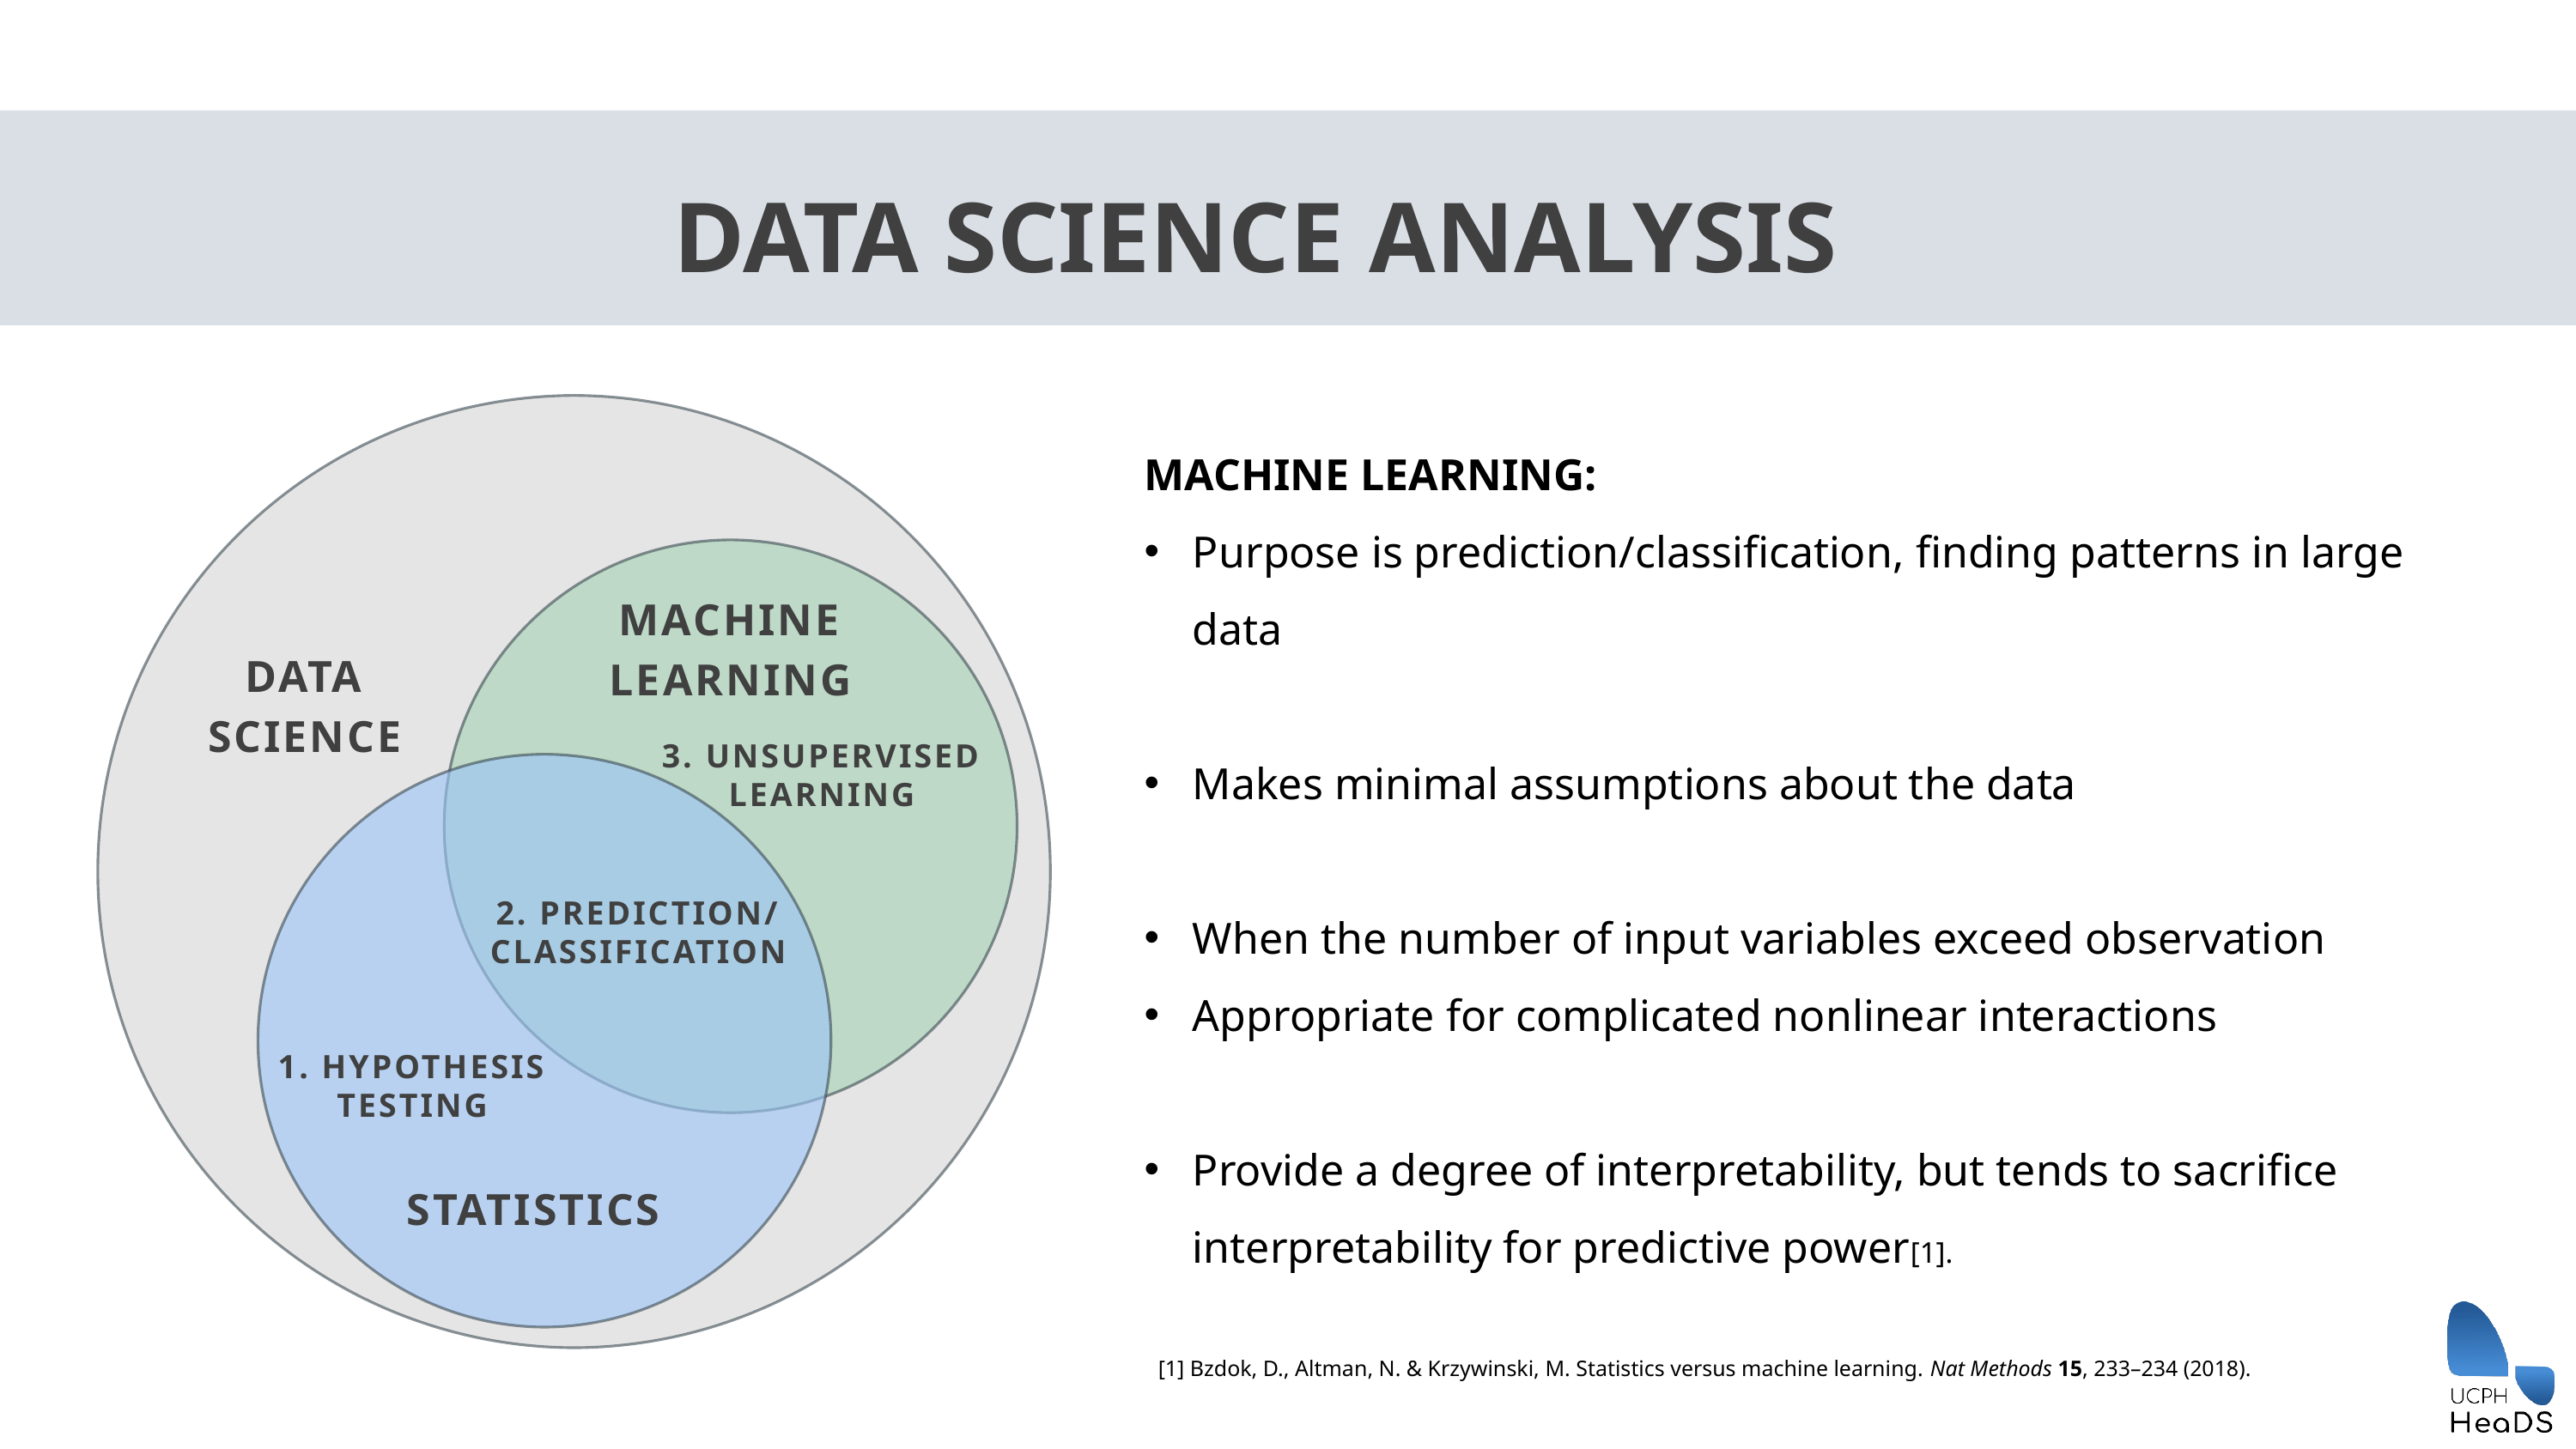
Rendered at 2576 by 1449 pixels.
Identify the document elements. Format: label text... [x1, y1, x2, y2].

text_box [97, 395, 1137, 1349]
text_box DATA SCIENCE ANALYSIS [600, 152, 1911, 292]
text_box [0, 110, 2576, 325]
text_box MACHINE LEARNING: Purpose is prediction/classification, finding patterns in large data Makes minimal assumptions about the data When the number of input variables exceed observation Appropriate for complicated nonlinear interactions Provide a degree of interpretability, but tends to sacrifice interpretability for predictive power[1]. [1139, 415, 2447, 1279]
picture [2446, 1301, 2555, 1433]
text_box [1] Bzdok, D., Altman, N. & Krzywinski, M. Statistics versus machine learning. Nat Methods 15, 233–234 (2018). [1145, 1349, 2433, 1388]
